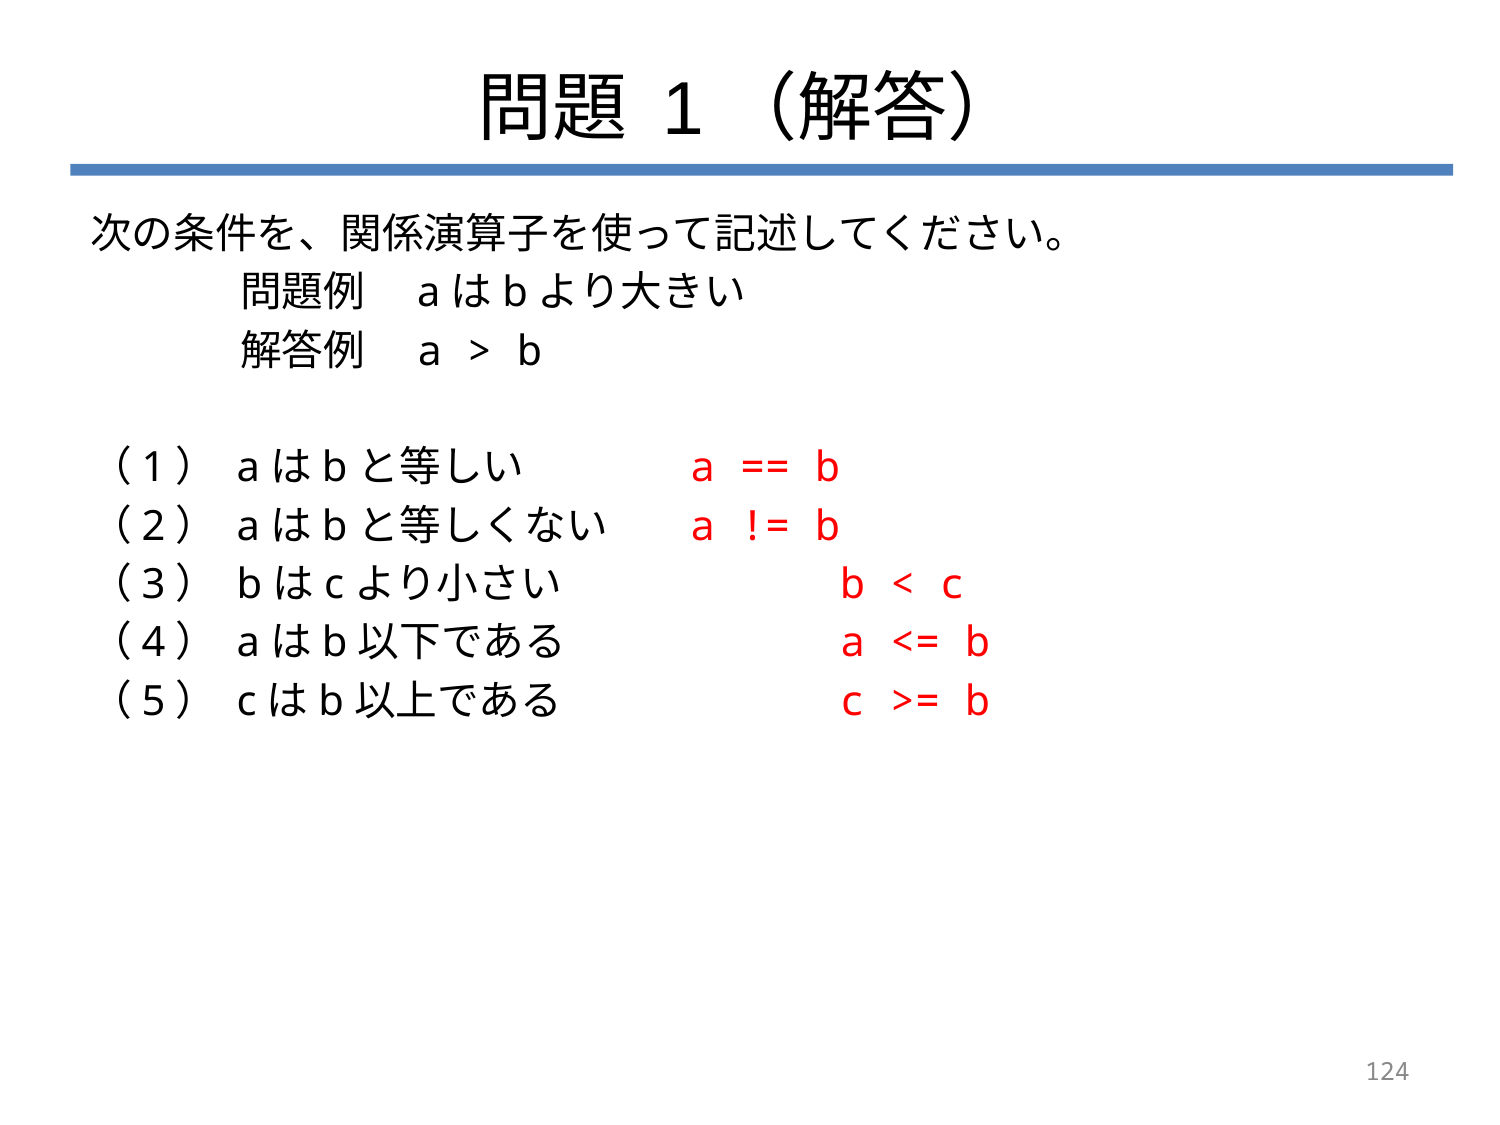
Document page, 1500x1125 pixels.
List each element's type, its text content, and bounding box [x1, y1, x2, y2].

list 次の条件を、関係演算子を使って記述してください。 問題例 aはbより大きい 解答例 a > b （1） aはbと等しい a == b （2） aはbと等しくない a != b （3） bはcより小さい b < c （4） aはb以下である a <= b （5） cはb以上である c >= b [75, 199, 1459, 1020]
slide_number 124 [1074, 1042, 1425, 1103]
title 問題 1（解答） [75, 45, 1425, 164]
